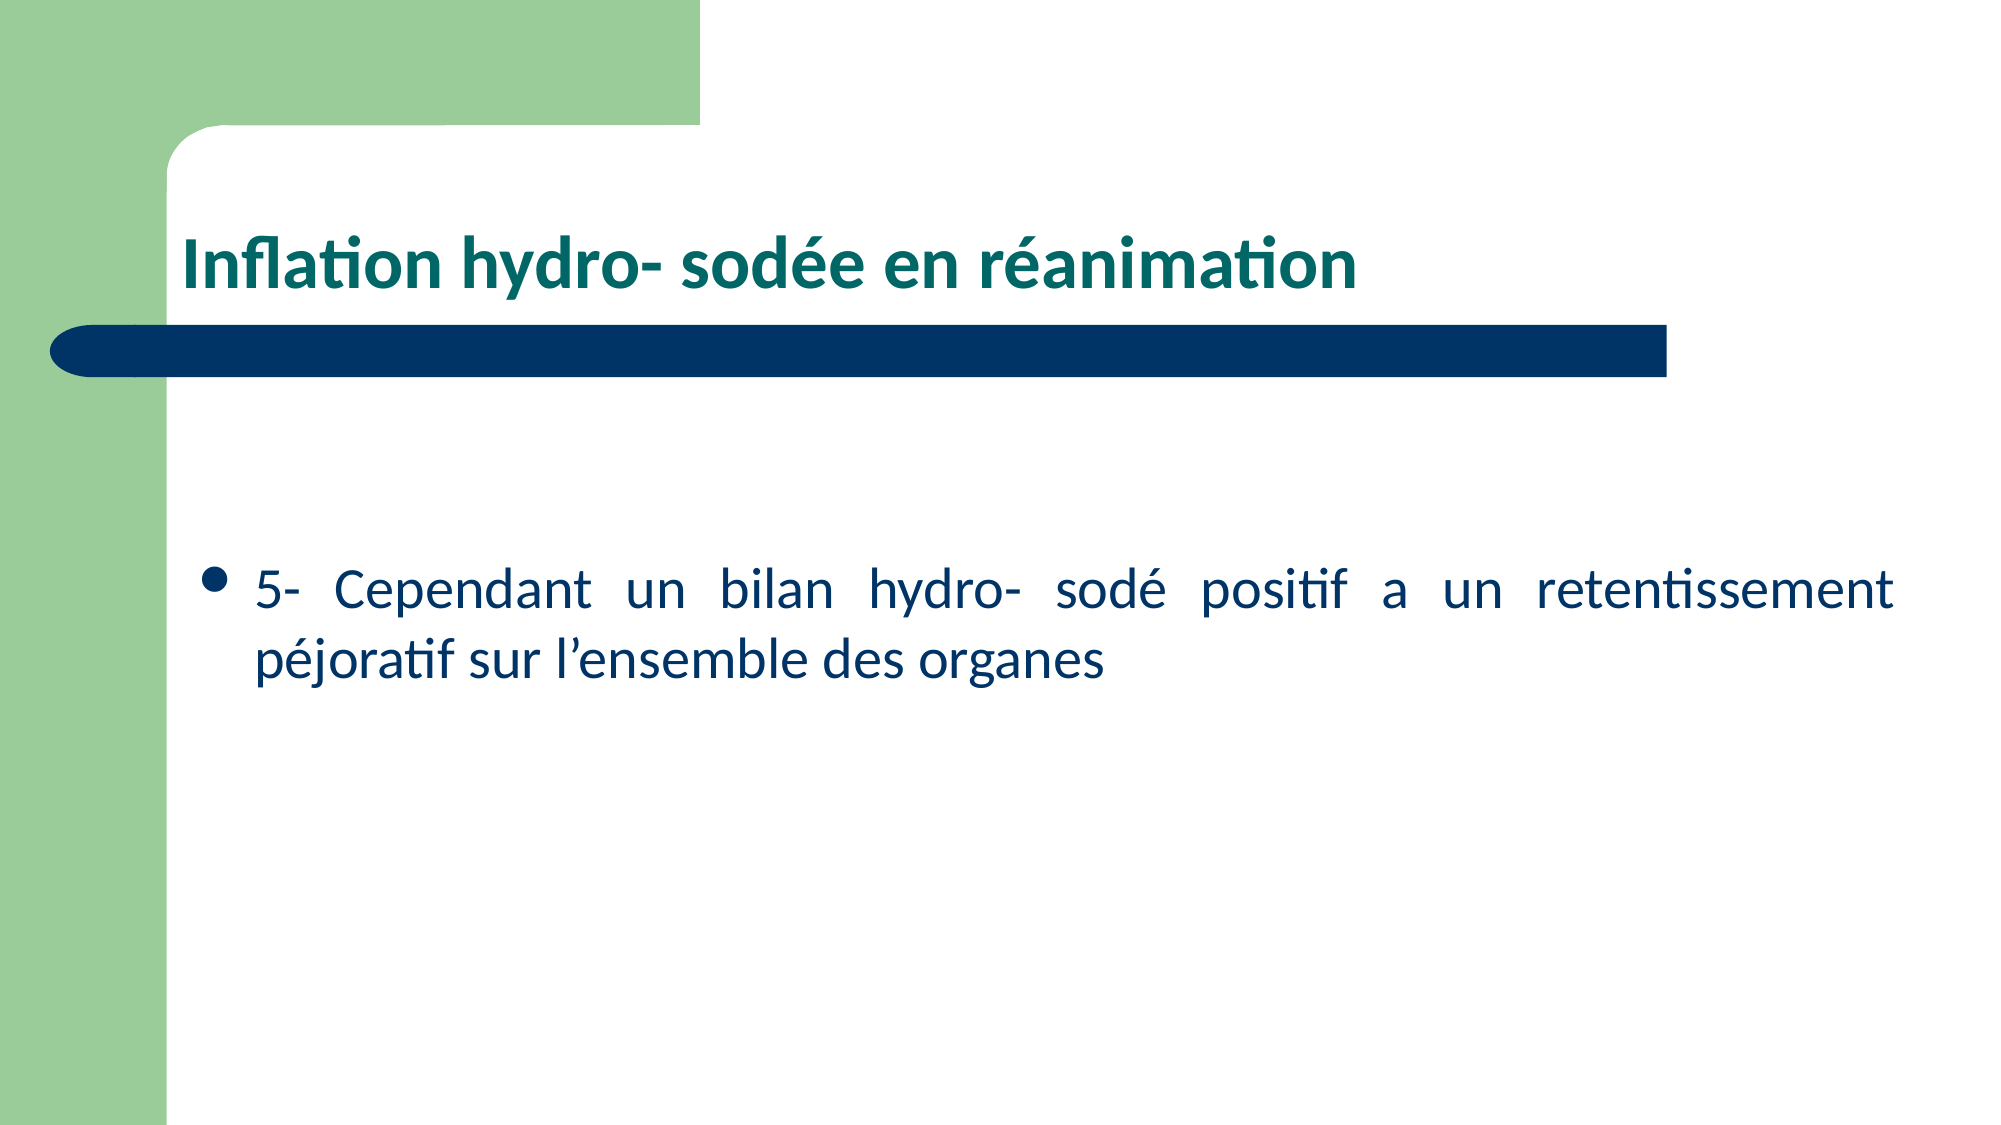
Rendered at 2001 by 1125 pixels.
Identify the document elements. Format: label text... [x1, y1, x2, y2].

list 5- Cependant un bilan hydro- sodé positif a un retentissement péjoratif sur l’ensemble des organes [183, 542, 1911, 1092]
title Inflation hydro- sodée en réanimation [166, 125, 1900, 313]
